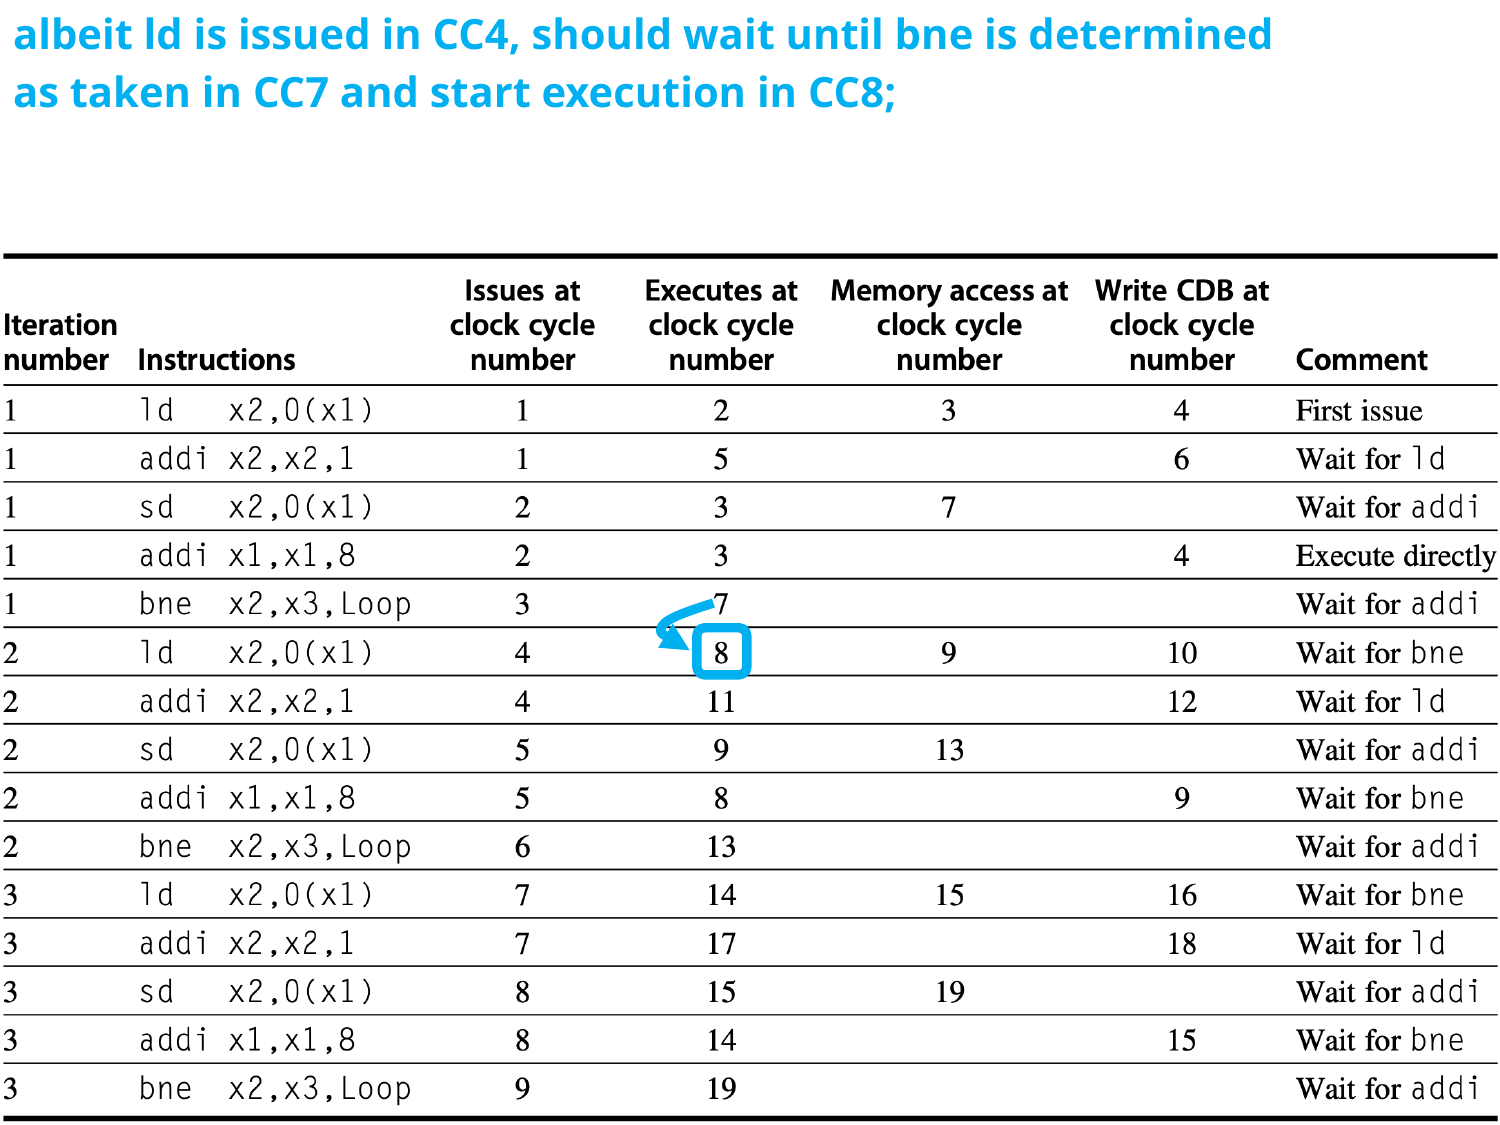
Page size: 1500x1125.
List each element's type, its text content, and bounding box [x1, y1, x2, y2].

picture [0, 250, 1500, 1125]
text_box albeit ld is issued in CC4, should wait until bne is determined as taken in CC7 and start execution in CC8; [0, 0, 1500, 250]
